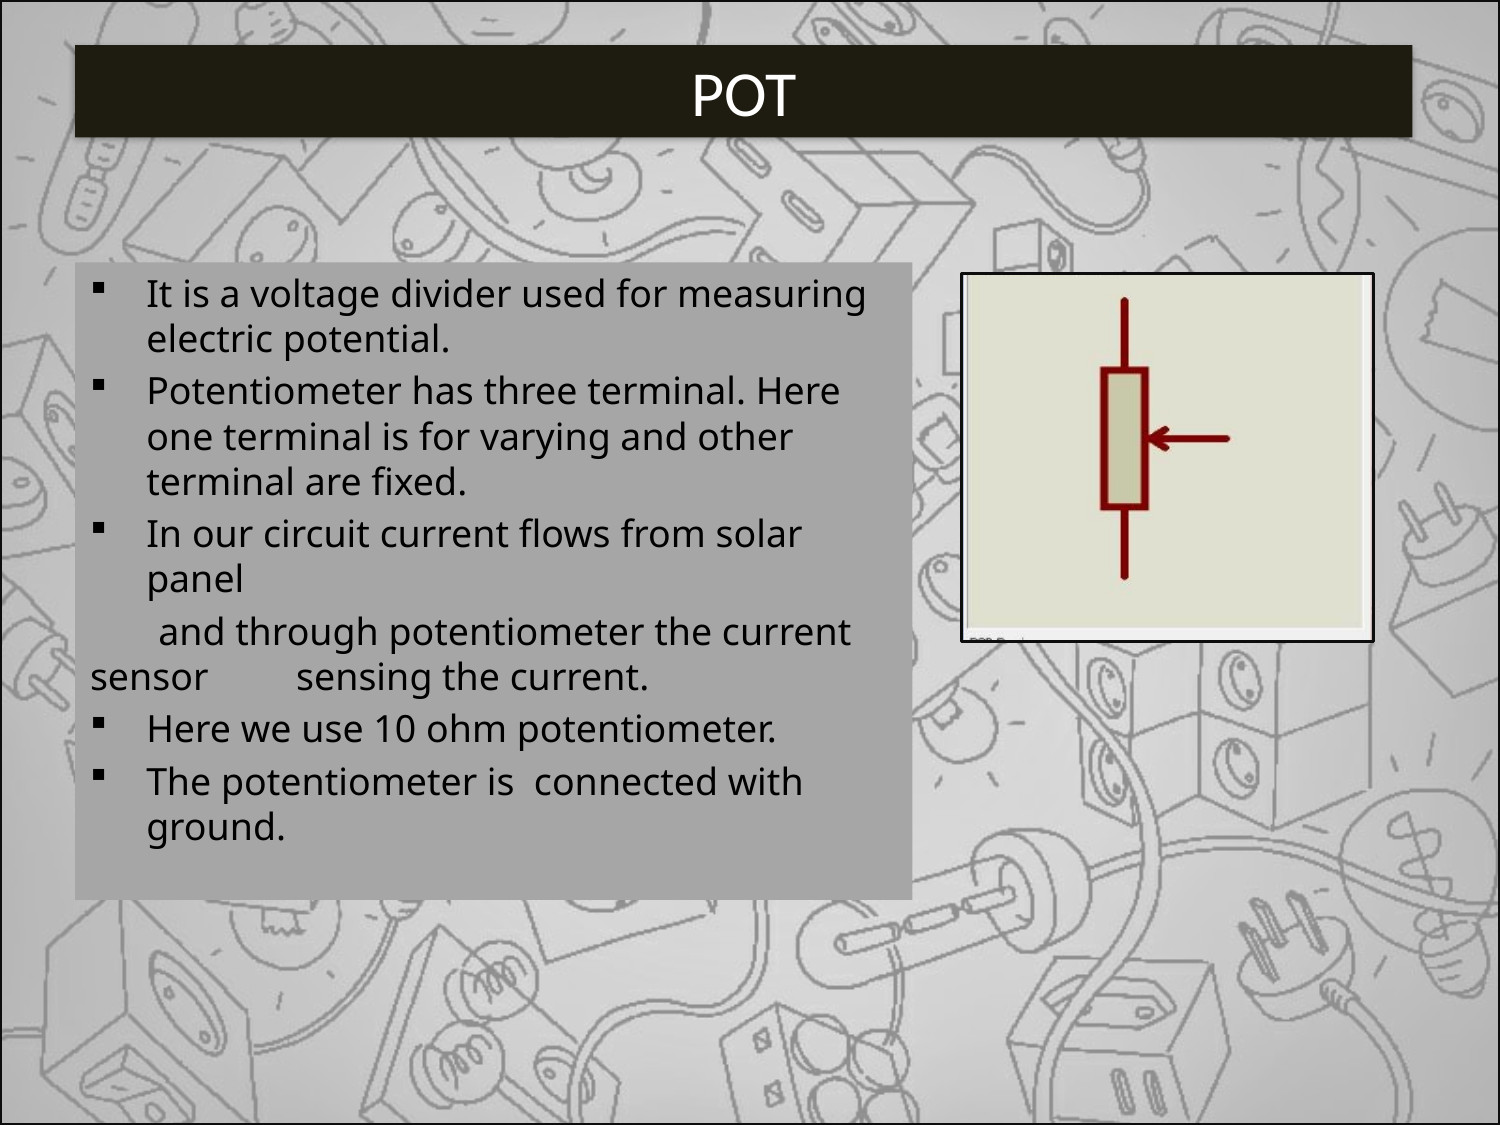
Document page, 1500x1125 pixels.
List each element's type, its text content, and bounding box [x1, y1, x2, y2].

text_box [0, 0, 1500, 1125]
list It is a voltage divider used for measuring electric potential. Potentiometer has three terminal. Here one terminal is for varying and other terminal are fixed. In our circuit current flows from solar panel and through potentiometer the current sensor sensing the current. Here we use 10 ohm potentiometer. The potentiometer is connected with ground. [75, 262, 913, 900]
title POT [75, 45, 1413, 138]
picture [963, 274, 1372, 641]
